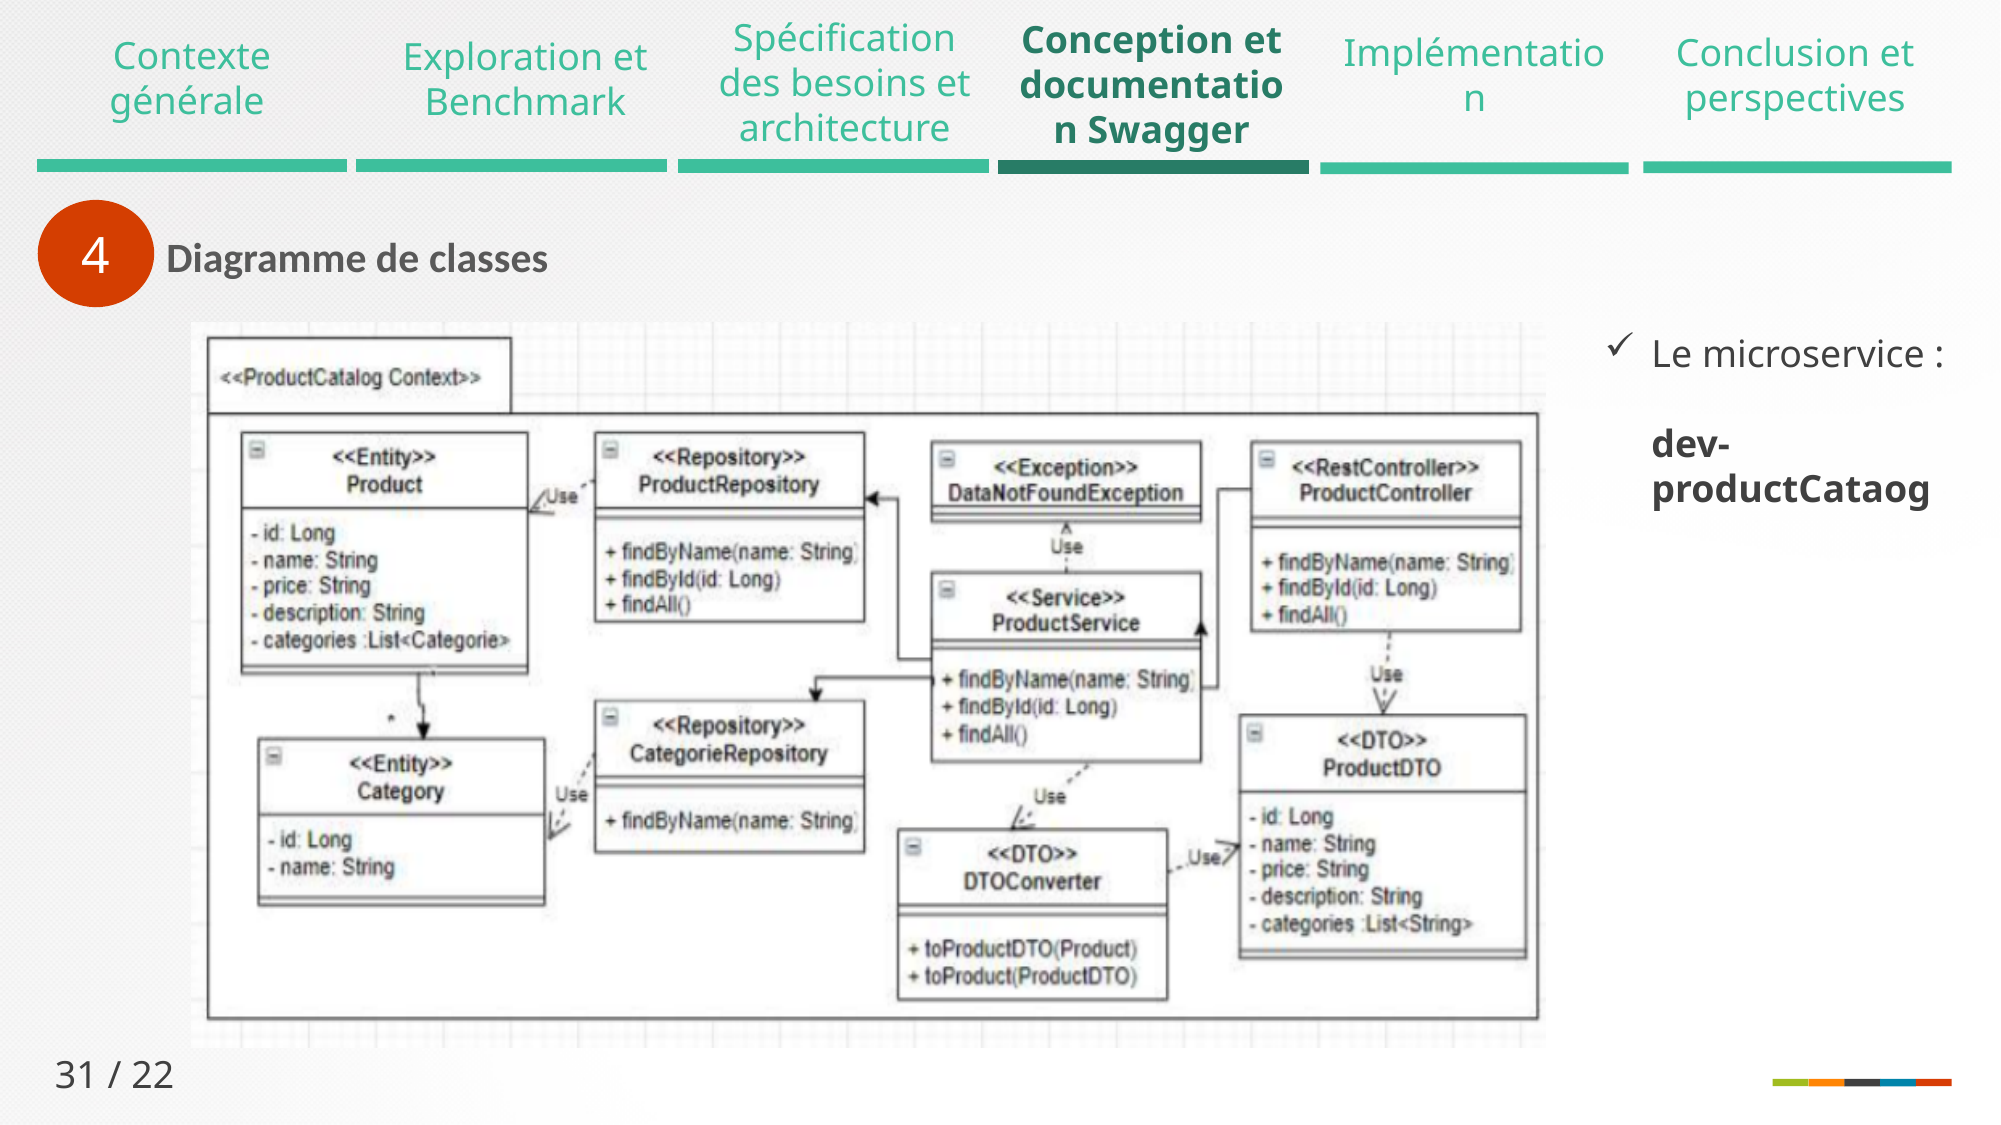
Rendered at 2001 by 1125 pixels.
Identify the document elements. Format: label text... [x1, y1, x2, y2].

text_box [1843, 1078, 1879, 1087]
text_box [1809, 1078, 1843, 1087]
text_box [356, 159, 667, 172]
text_box Conclusion et perspectives [1641, 21, 1950, 127]
text_box [37, 159, 347, 172]
text_box [678, 159, 989, 173]
text_box 4 [36, 198, 151, 309]
text_box 31 / 22 [37, 1036, 192, 1112]
text_box Le microservice : dev-productCataog [1589, 322, 1989, 563]
text_box [1879, 1078, 1915, 1087]
text_box [1642, 160, 1953, 174]
text_box [1772, 1078, 1809, 1087]
picture [0, 0, 2001, 1125]
text_box Diagramme de classes [151, 223, 797, 288]
text_box [1319, 161, 1630, 175]
text_box Contexte générale [37, 24, 347, 130]
text_box [998, 160, 1309, 174]
text_box Exploration et Benchmark [371, 25, 680, 130]
text_box Implémentation [1320, 21, 1629, 127]
text_box [1915, 1078, 1953, 1087]
text_box Conception et documentation Swagger [997, 8, 1306, 159]
text_box Spécification des besoins et architecture [690, 6, 999, 157]
